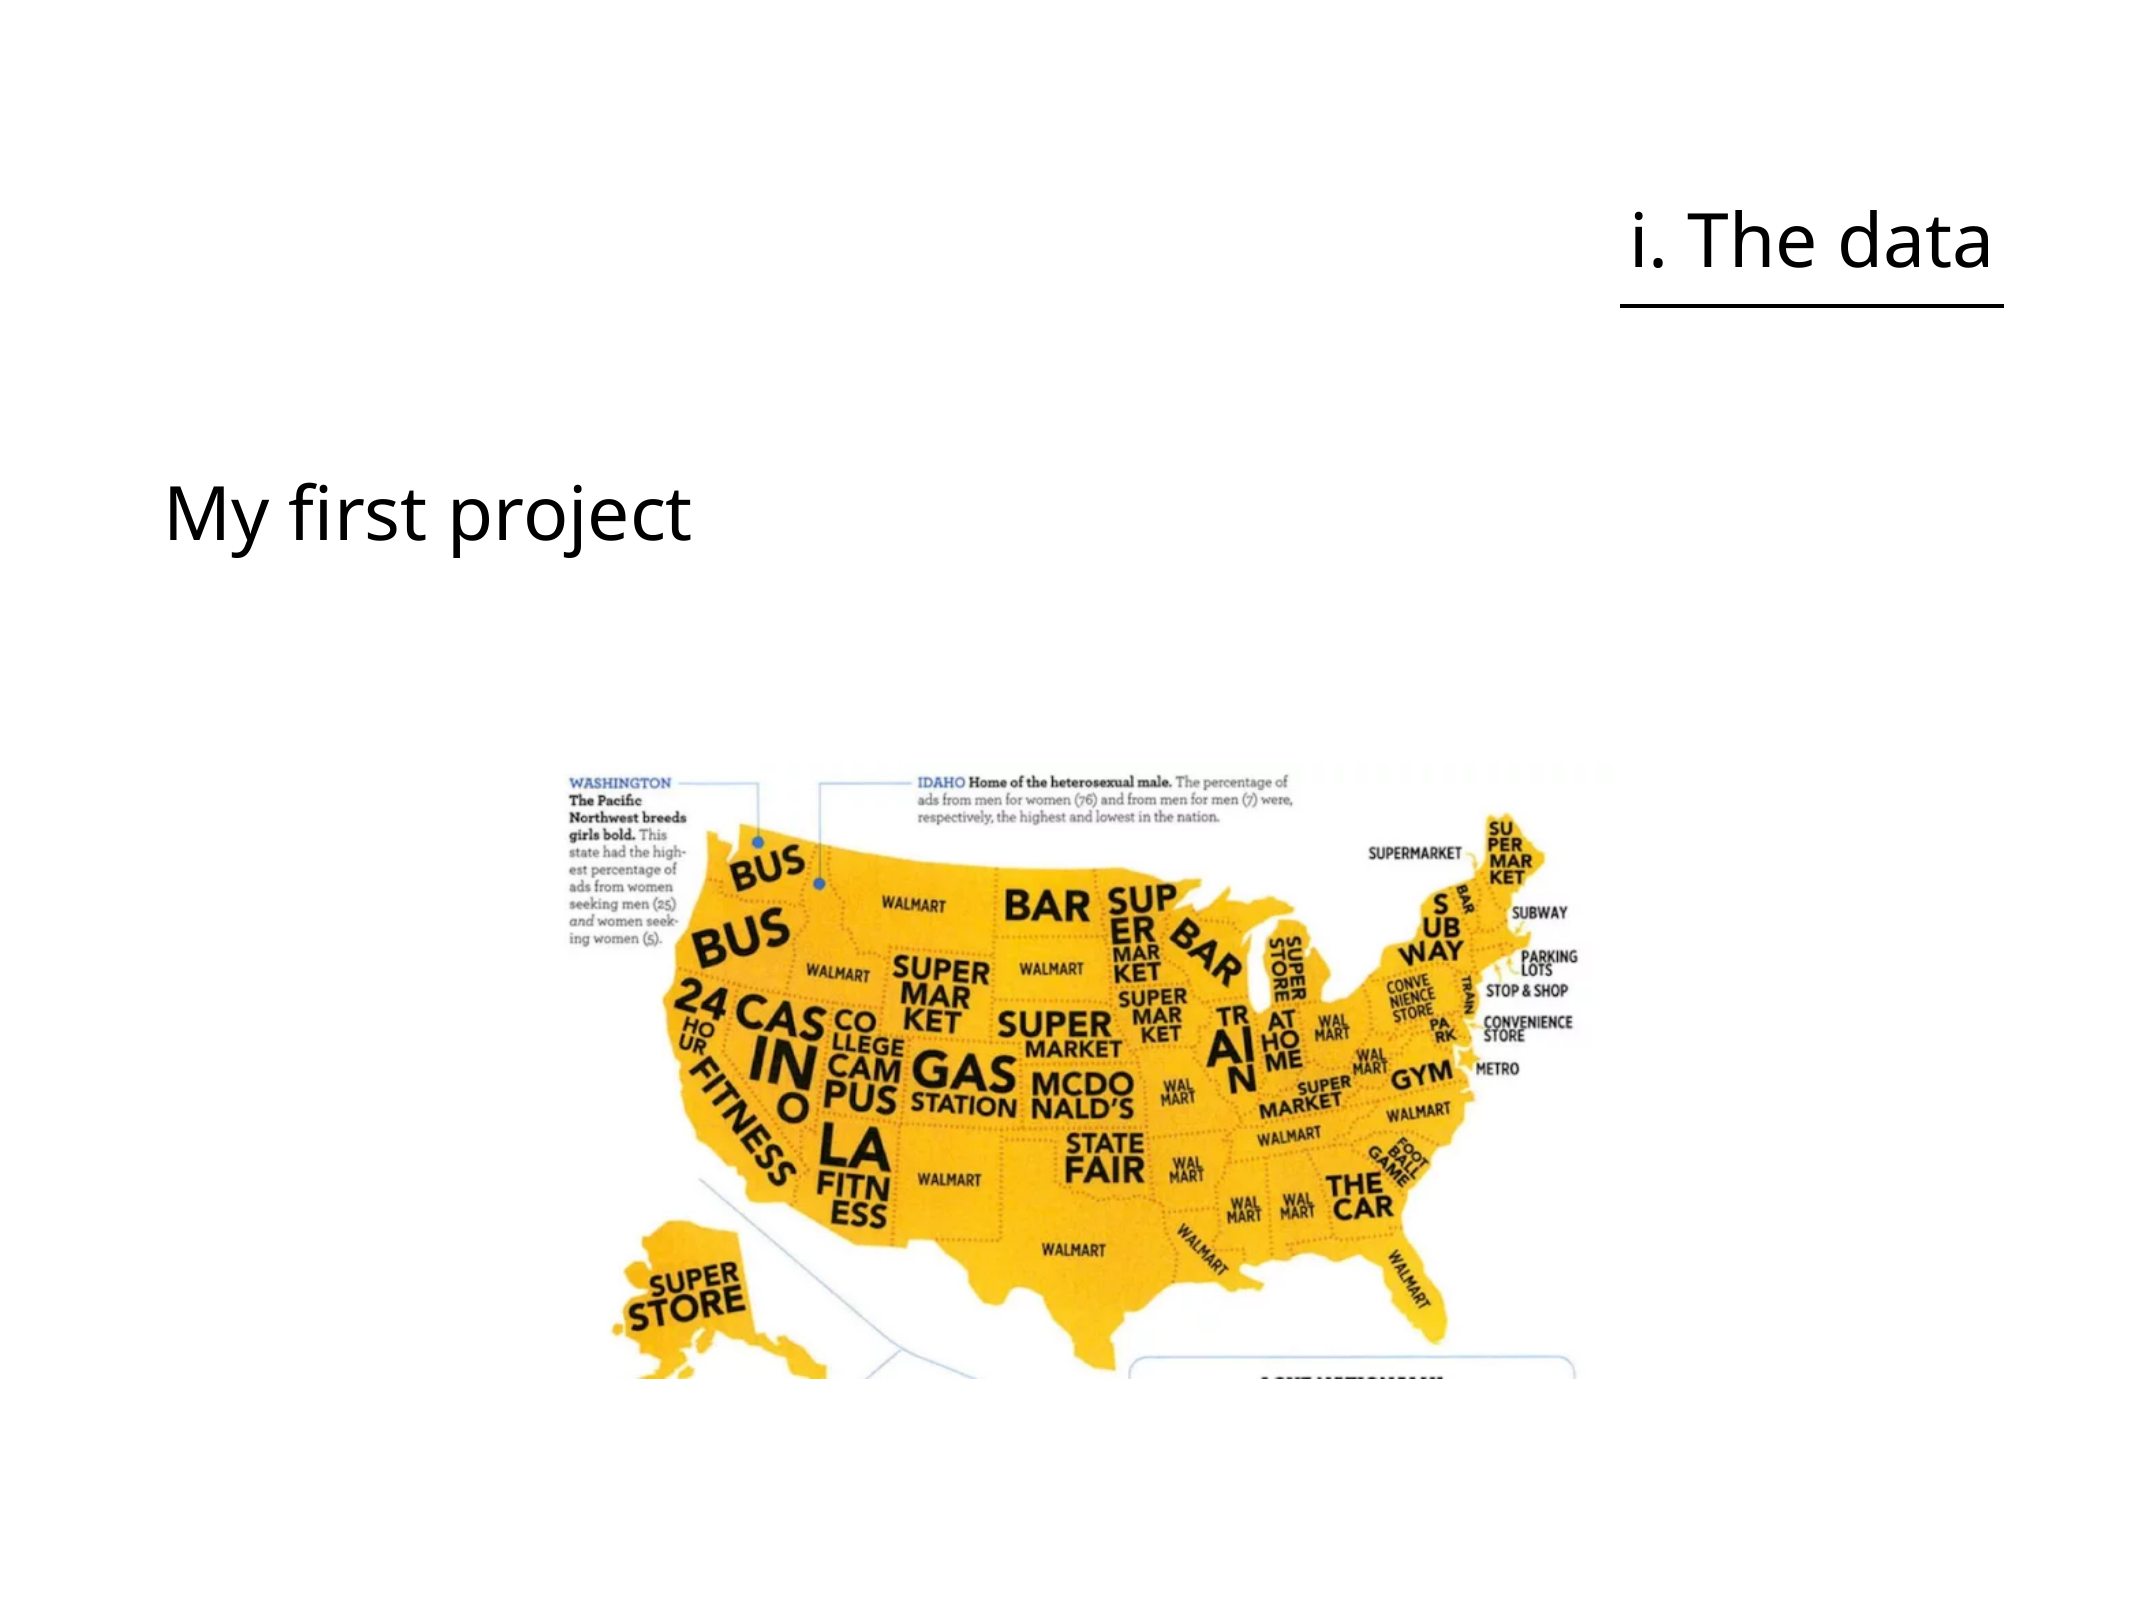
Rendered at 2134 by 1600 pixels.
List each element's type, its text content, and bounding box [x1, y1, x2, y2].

picture [520, 763, 1613, 1379]
text_box i. The data [1620, 184, 2004, 291]
text_box My first project [154, 457, 702, 565]
